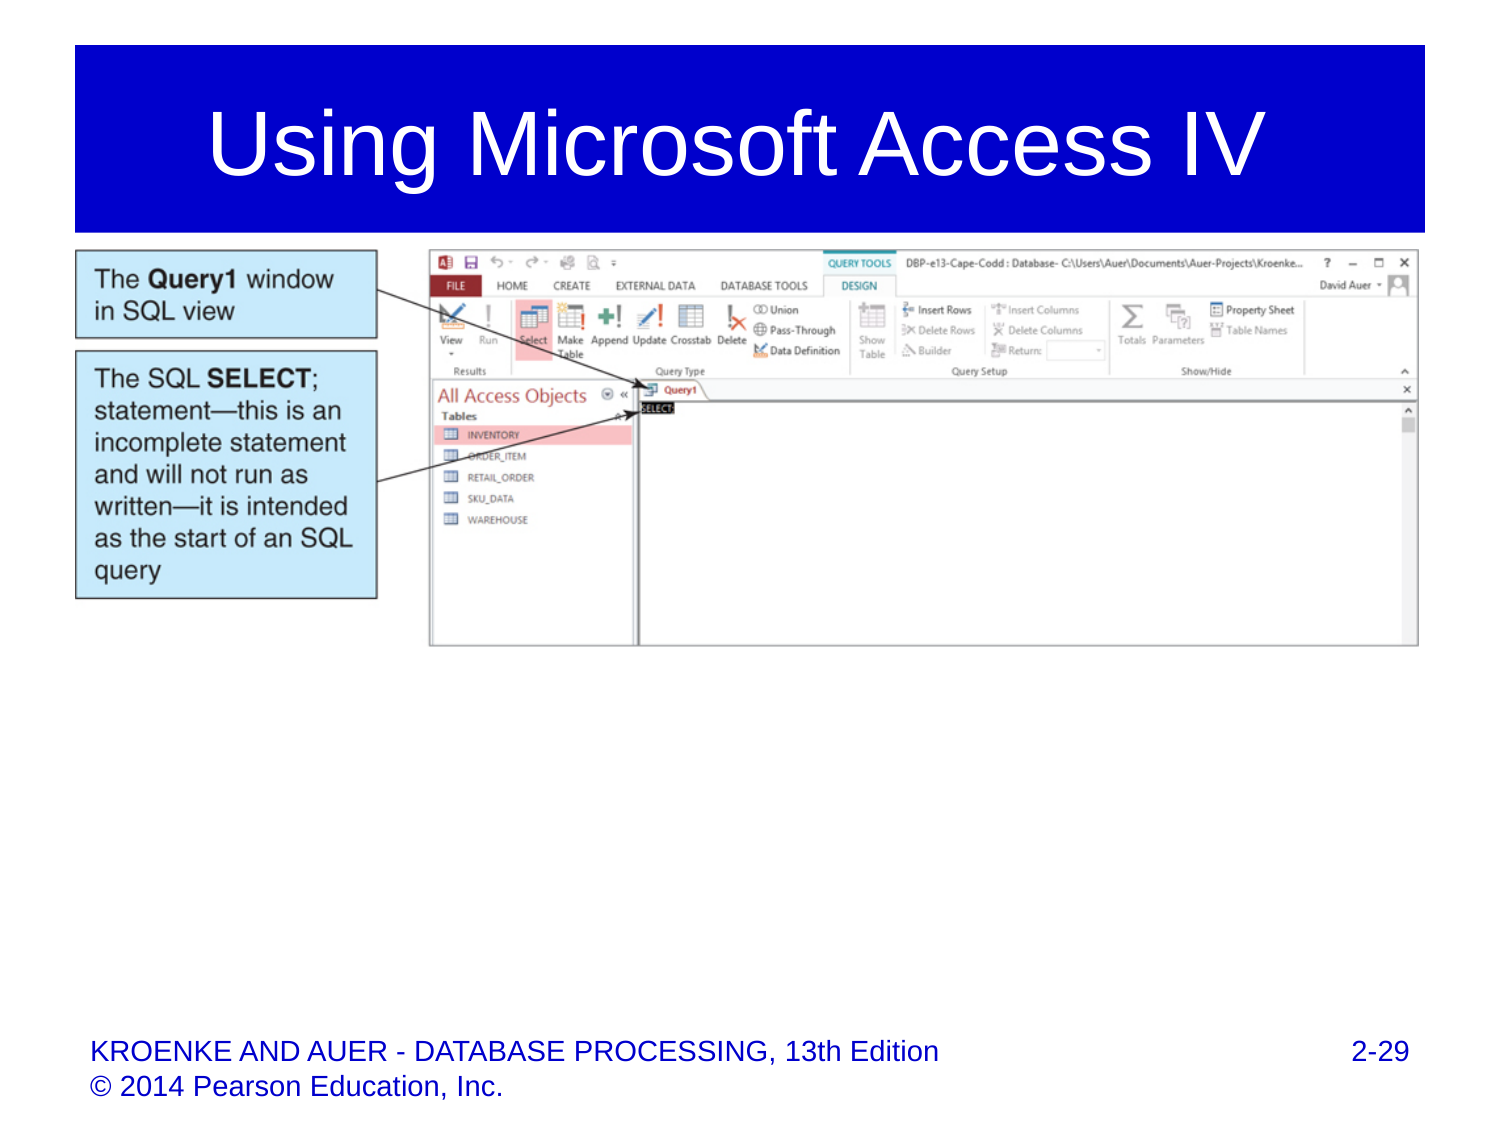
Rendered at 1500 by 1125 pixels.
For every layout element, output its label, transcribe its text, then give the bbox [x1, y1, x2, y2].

footer KROENKE AND AUER - DATABASE PROCESSING, 13th Edition © 2014 Pearson Education, Inc. [74, 1024, 976, 1104]
title Using Microsoft Access IV [74, 44, 1426, 233]
slide_number 2-29 [1249, 1024, 1426, 1103]
picture [74, 249, 1420, 648]
